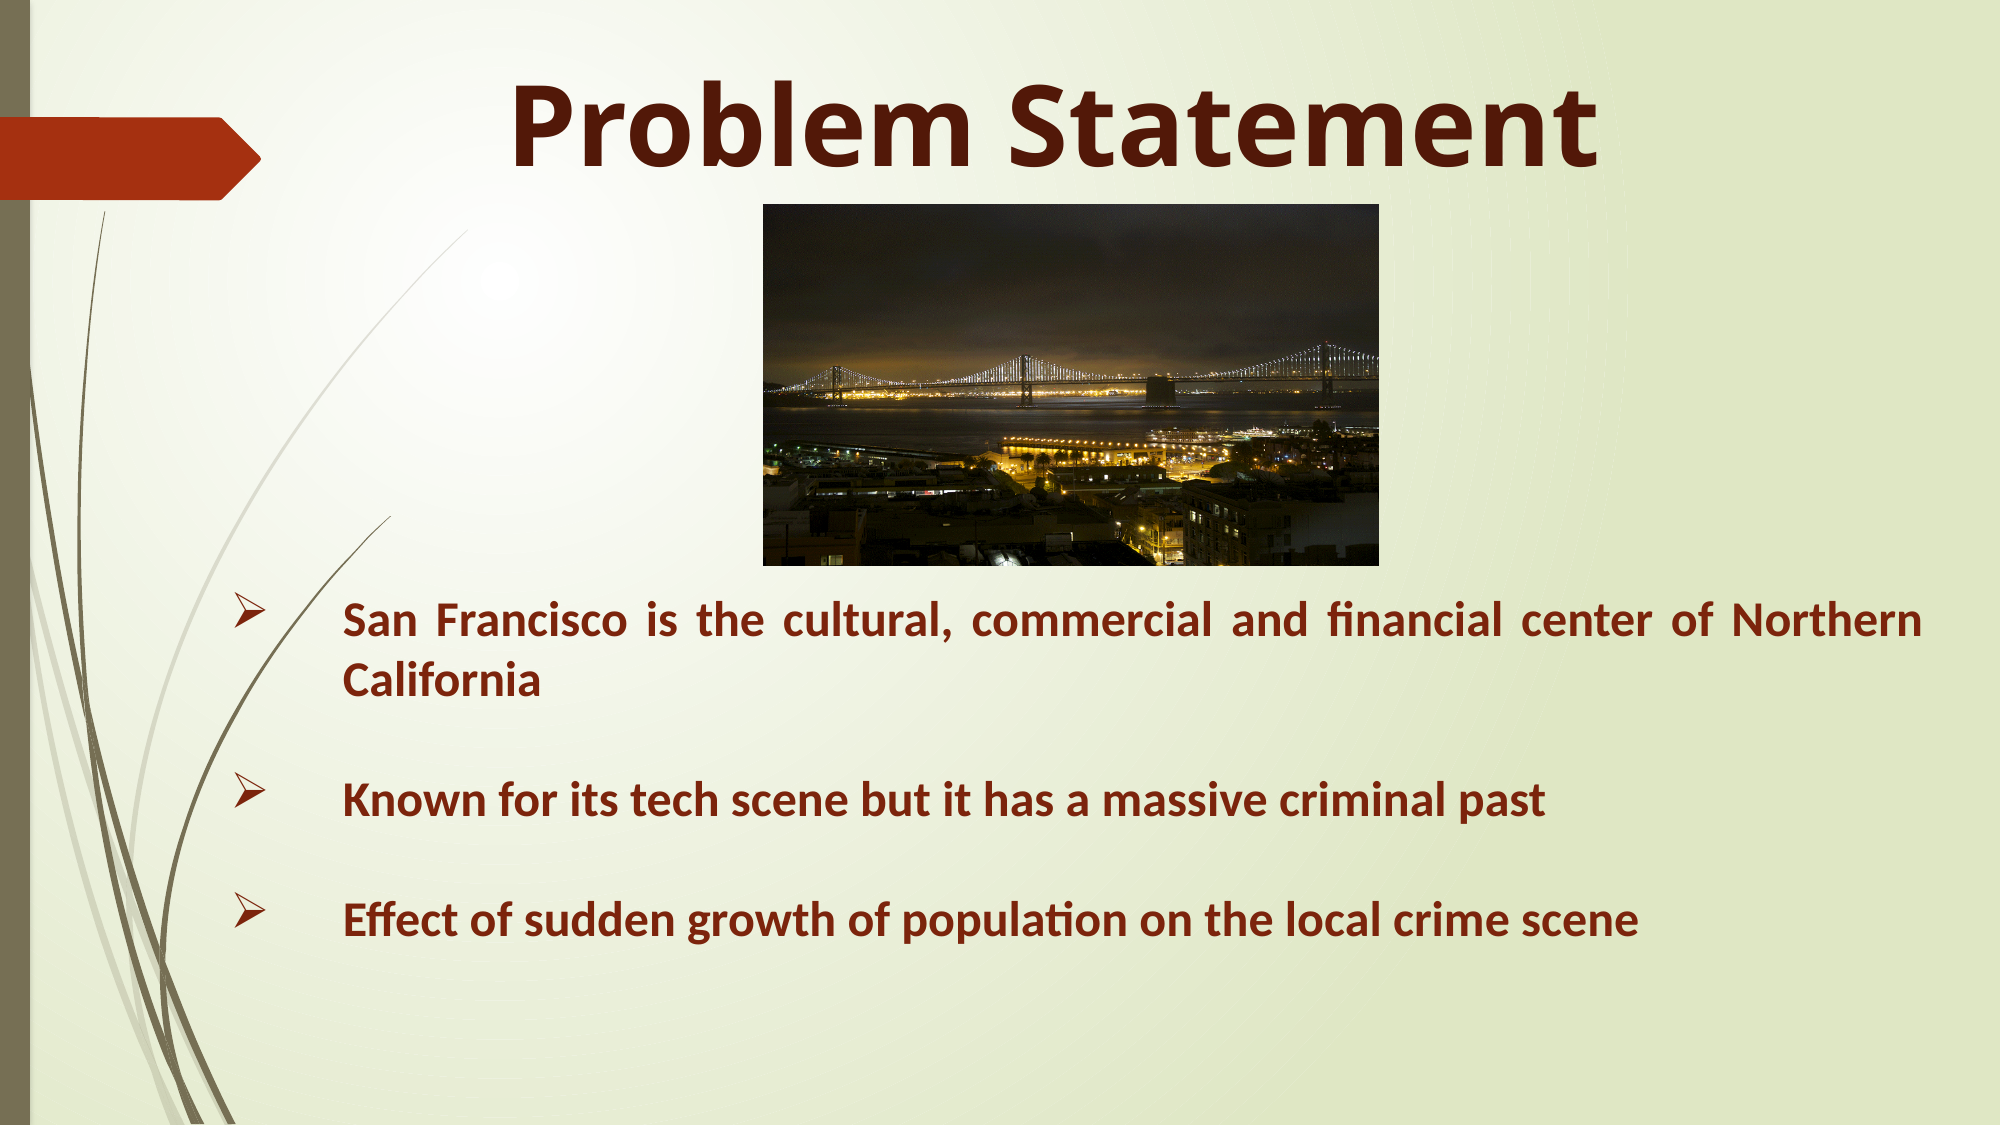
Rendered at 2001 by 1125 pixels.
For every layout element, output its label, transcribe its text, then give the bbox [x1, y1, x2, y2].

picture [763, 204, 1379, 566]
text_box Problem Statement [274, 45, 1833, 196]
text_box San Francisco is the cultural, commercial and financial center of Northern California Known for its tech scene but it has a massive criminal past Effect of sudden growth of population on the local crime scene [178, 579, 1940, 954]
